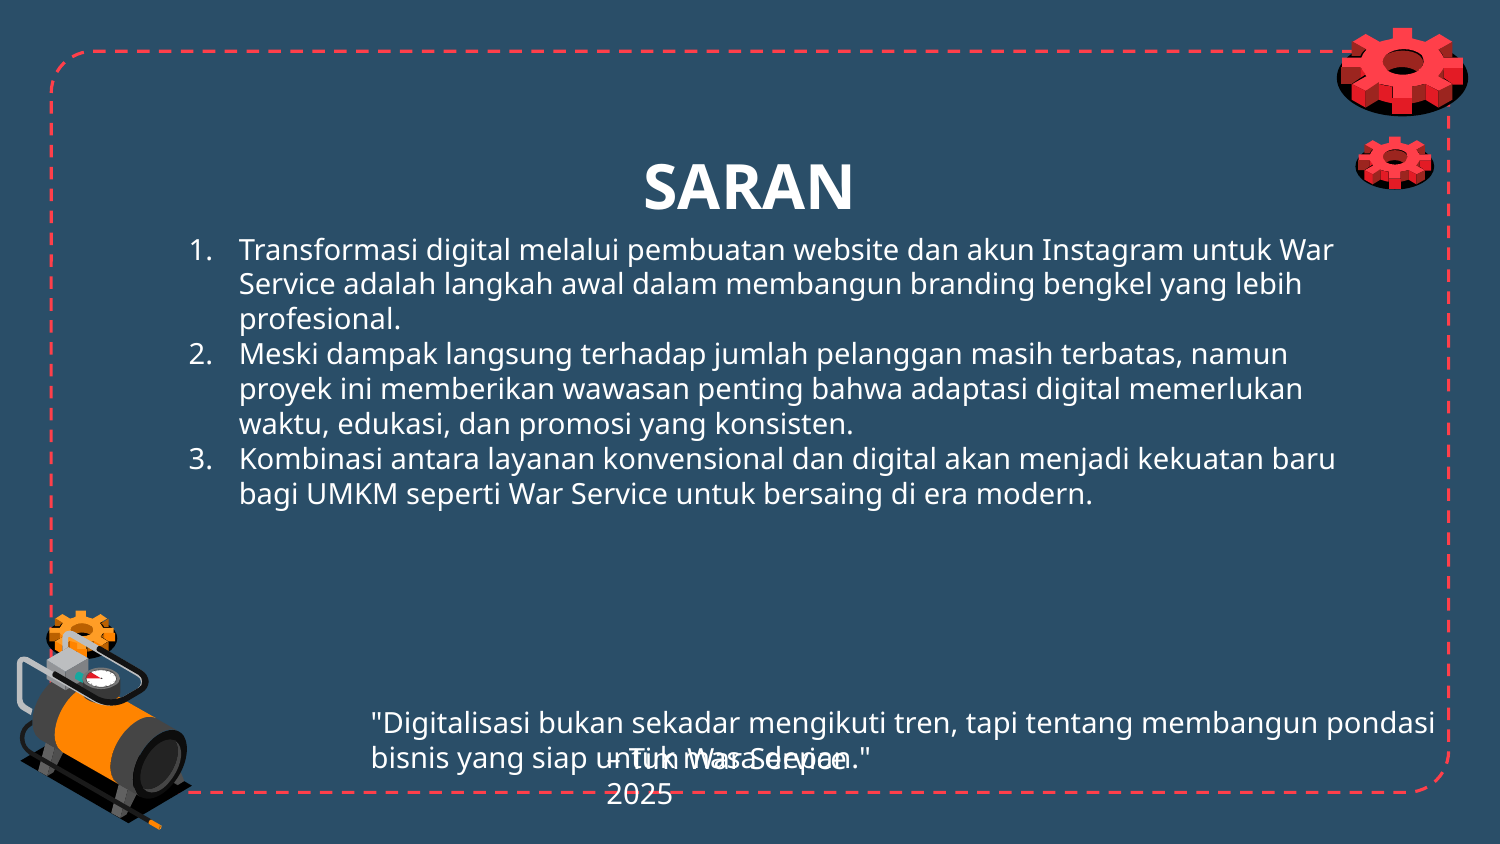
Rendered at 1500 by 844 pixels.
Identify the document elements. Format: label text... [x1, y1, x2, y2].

text_box – Tim War Service 2025 [591, 733, 928, 818]
text_box "Digitalisasi bukan sekadar mengikuti tren, tapi tentang membangun pondasi bisnis yang siap untuk masa depan." [355, 696, 1466, 782]
title SARAN [537, 132, 963, 215]
subtitle Transformasi digital melalui pembuatan website dan akun Instagram untuk War Service adalah langkah awal dalam membangun branding bengkel yang lebih profesional. Meski dampak langsung terhadap jumlah pelanggan masih terbatas, namun proyek ini memberikan wawasan penting bahwa adaptasi digital memerlukan waktu, edukasi, dan promosi yang konsisten. Kombinasi antara layanan konvensional dan digital akan menjadi kekuatan baru bagi UMKM seperti War Service untuk bersaing di era modern. [148, 215, 1383, 548]
